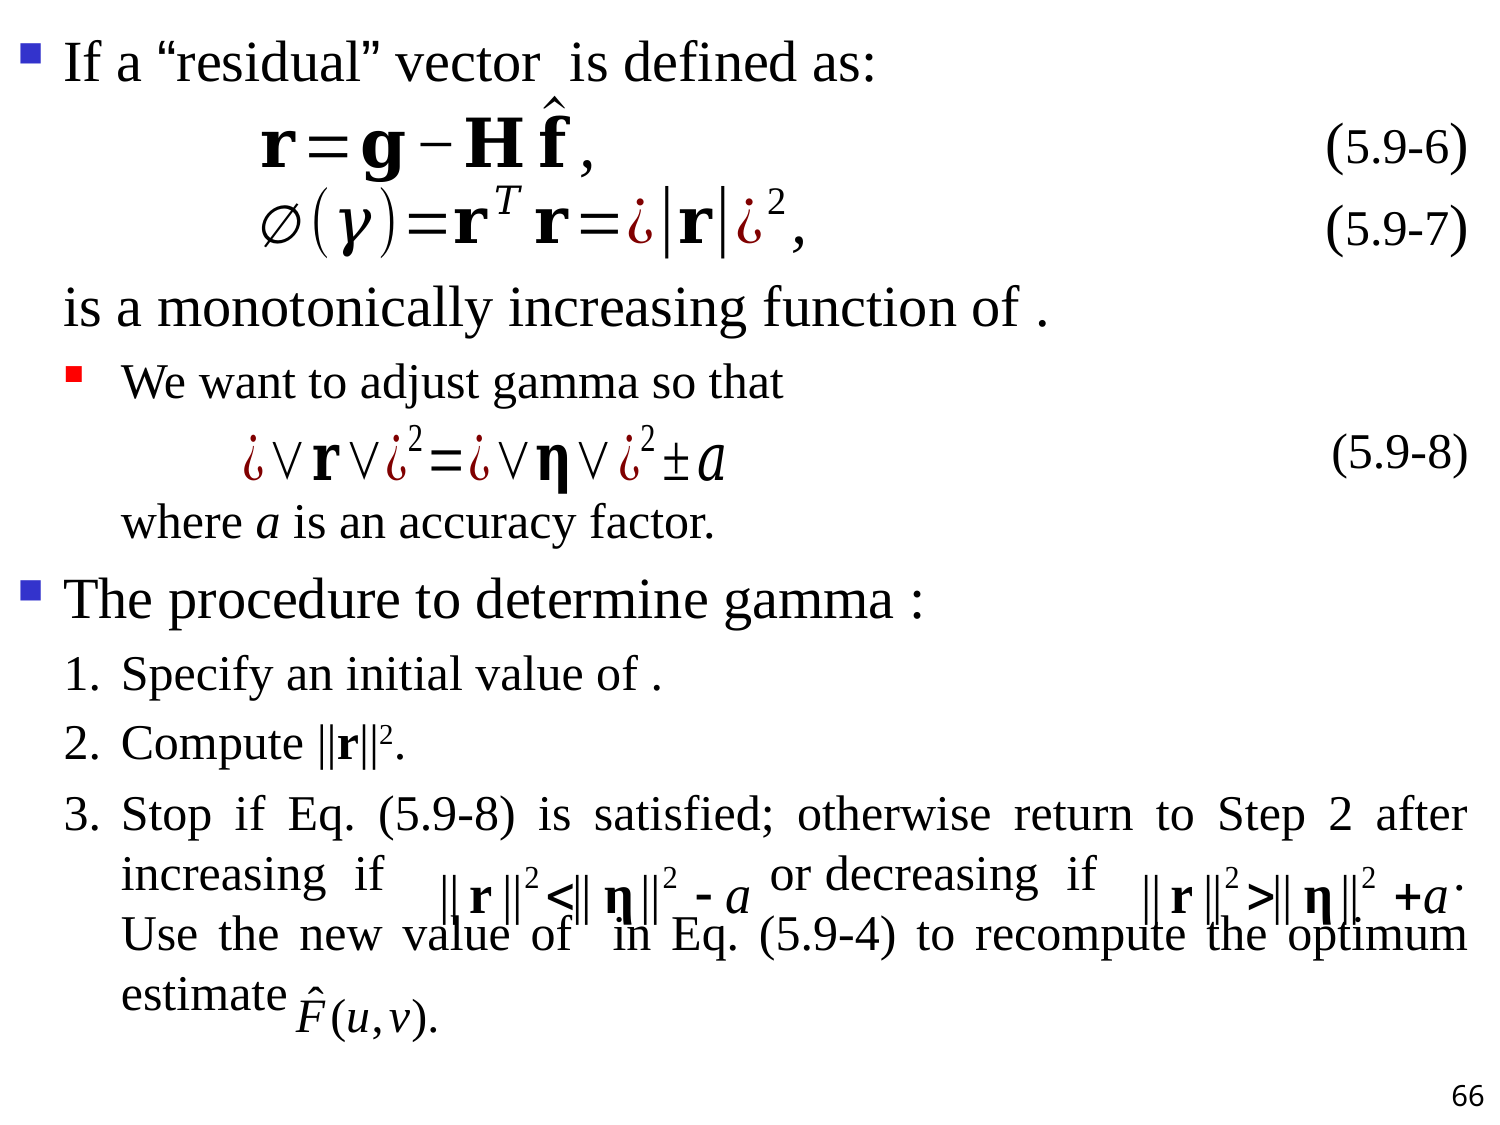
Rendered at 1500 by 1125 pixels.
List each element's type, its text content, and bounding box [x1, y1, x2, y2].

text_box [434, 853, 762, 937]
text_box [1136, 853, 1459, 937]
slide_number 66 [1234, 1082, 1500, 1125]
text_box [286, 976, 444, 1054]
